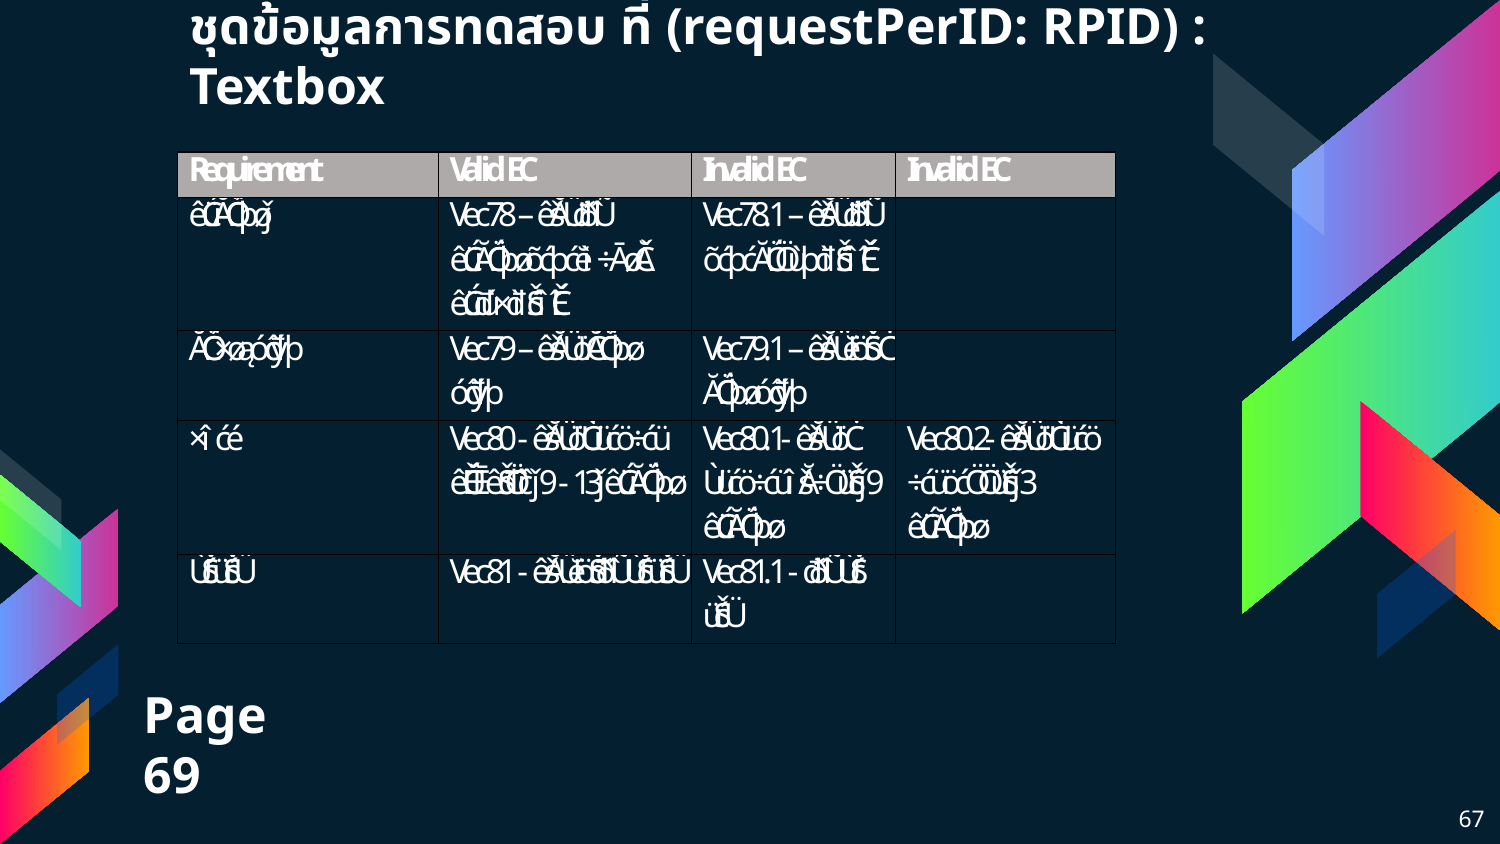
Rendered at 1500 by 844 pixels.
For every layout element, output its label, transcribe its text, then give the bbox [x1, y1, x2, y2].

text_box Page 69 [128, 714, 343, 819]
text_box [176, 151, 1220, 693]
slide_number 67 [1403, 789, 1500, 844]
title ชุดข้อมูลการทดสอบ ที่ (requestPerID: RPID) : Textbox [175, 24, 1289, 130]
